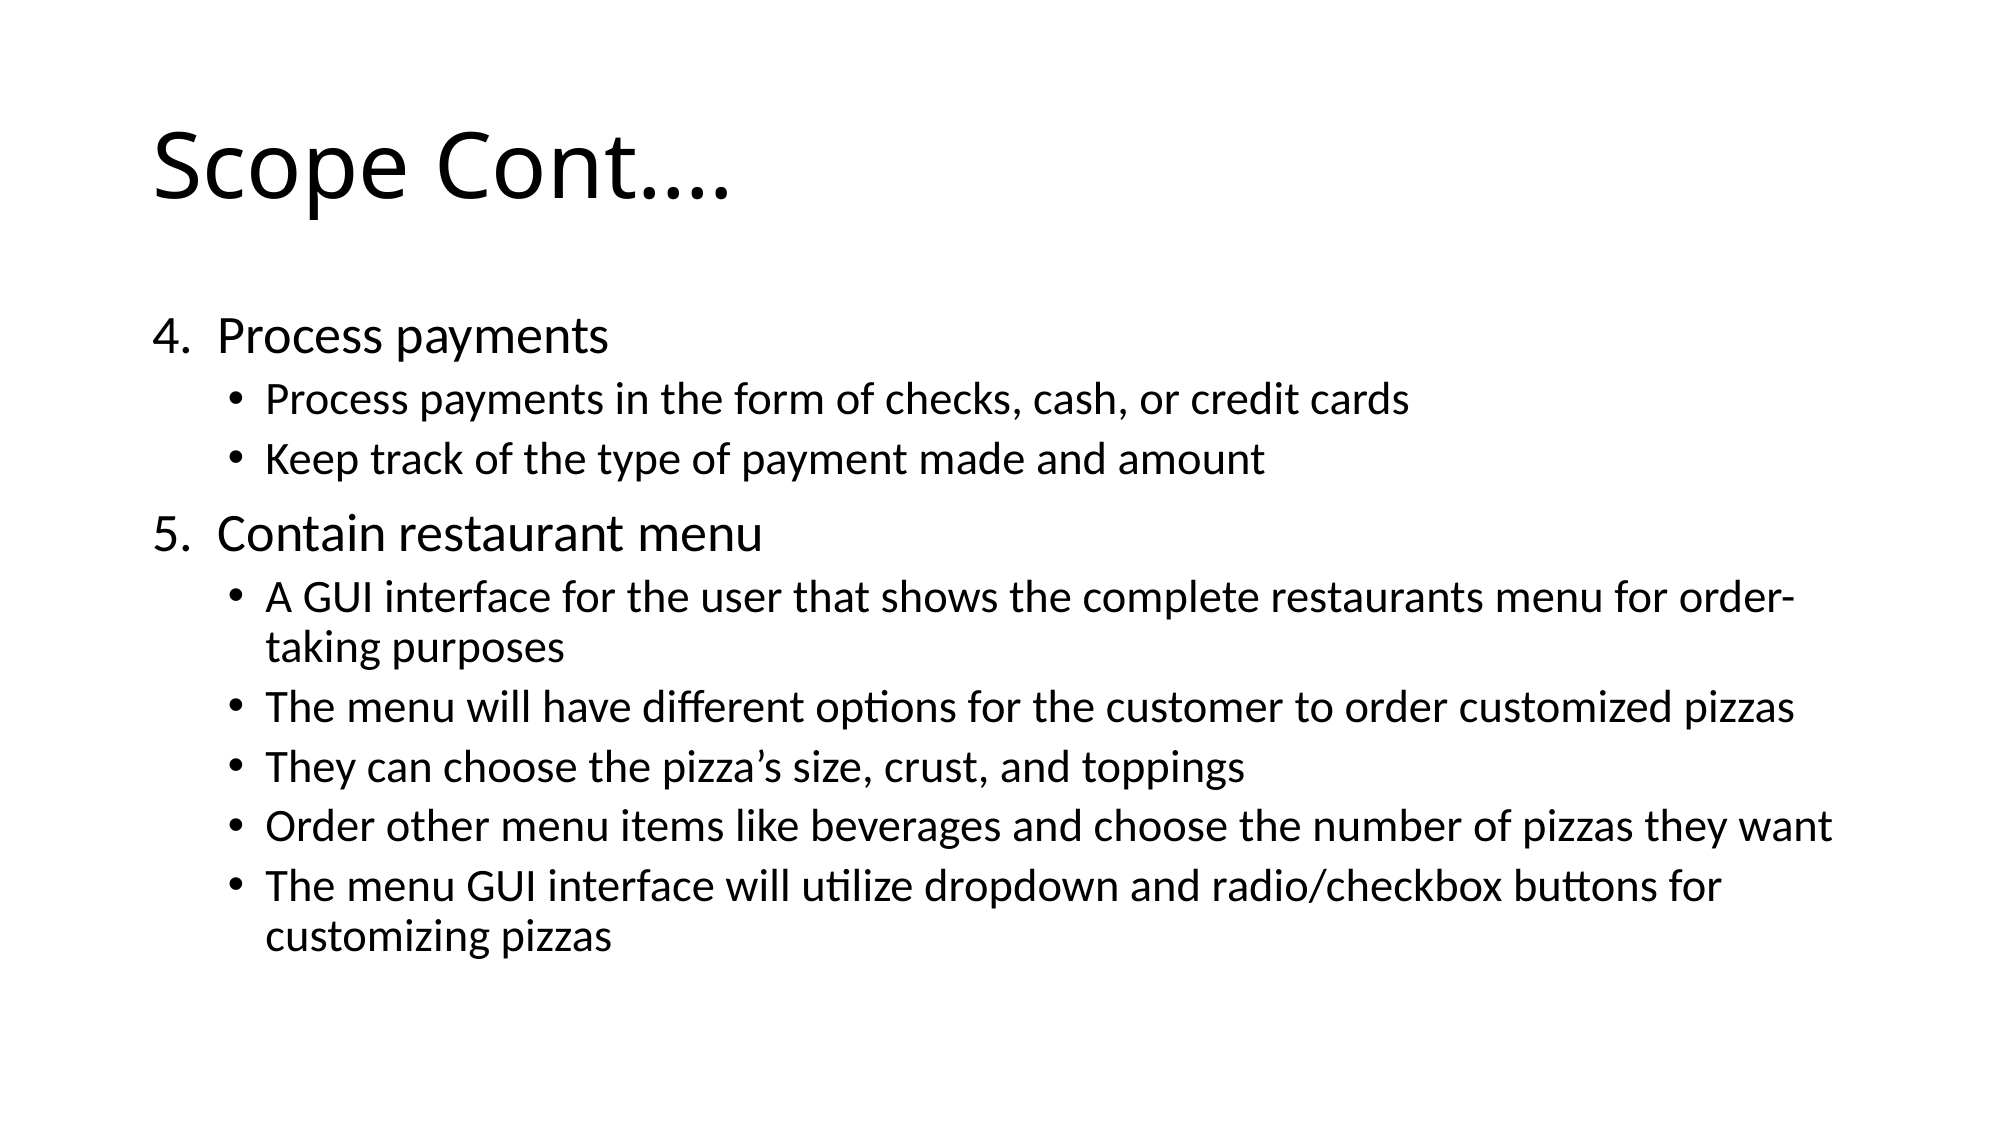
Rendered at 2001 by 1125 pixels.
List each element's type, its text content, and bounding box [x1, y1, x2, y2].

title Scope Cont.… [137, 59, 1863, 278]
list 4. Process payments Process payments in the form of checks, cash, or credit cards Keep track of the type of payment made and amount 5. Contain restaurant menu A GUI interface for the user that shows the complete restaurants menu for order-taking purposes The menu will have different options for the customer to order customized pizzas They can choose the pizza’s size, crust, and toppings Order other menu items like beverages and choose the number of pizzas they want The menu GUI interface will utilize dropdown and radio/checkbox buttons for customizing pizzas [137, 299, 1863, 1014]
